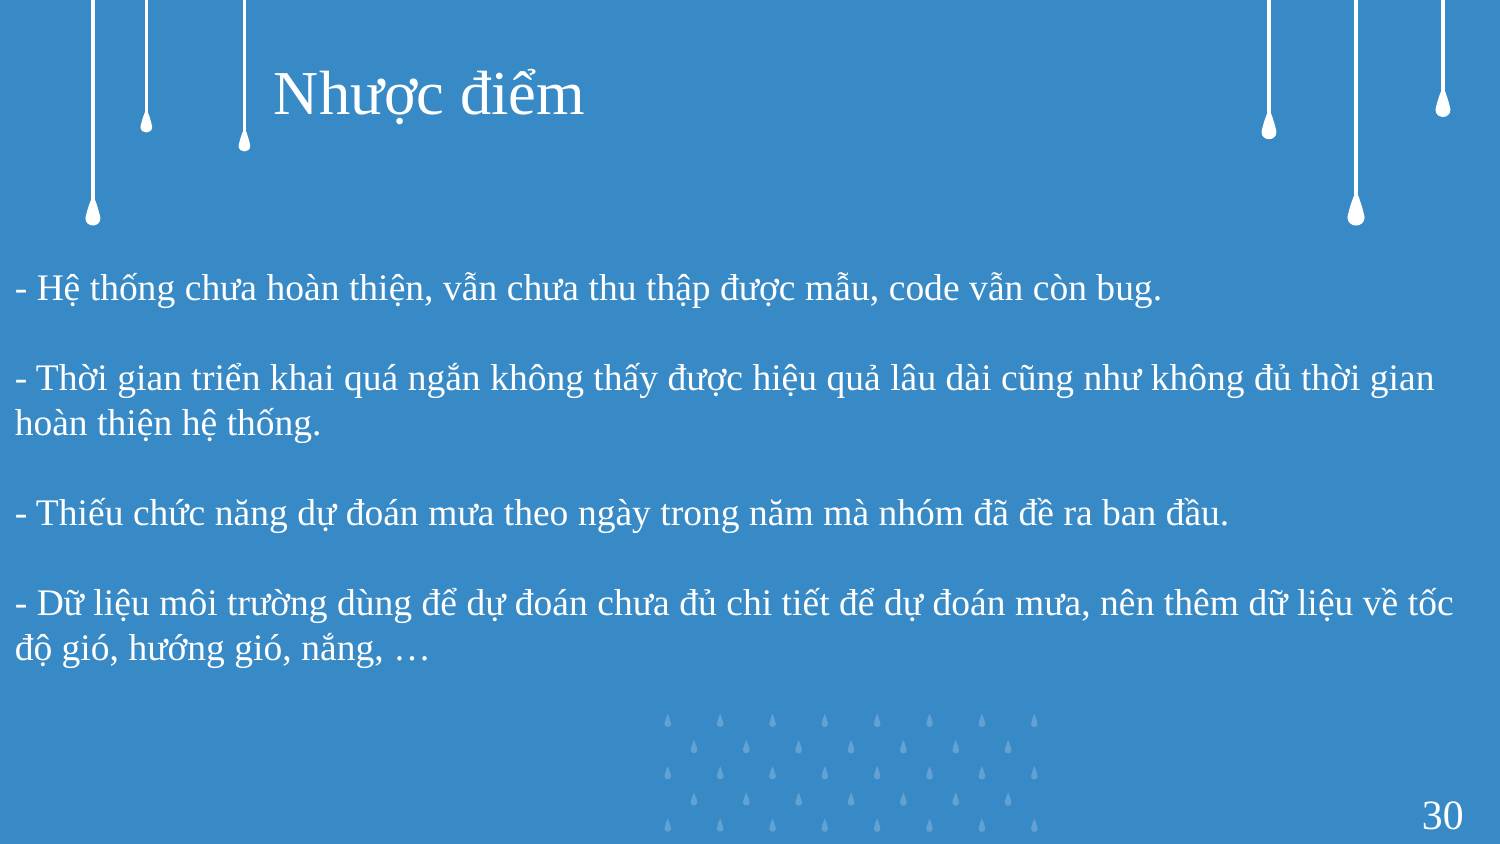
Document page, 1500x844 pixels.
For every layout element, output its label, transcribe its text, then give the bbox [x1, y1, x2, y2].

text_box - Hệ thống chưa hoàn thiện, vẫn chưa thu thập được mẫu, code vẫn còn bug. - Thời gian triển khai quá ngắn không thấy được hiệu quả lâu dài cũng như không đủ thời gian hoàn thiện hệ thống. - Thiếu chức năng dự đoán mưa theo ngày trong năm mà nhóm đã đề ra ban đầu. - Dữ liệu môi trường dùng để dự đoán chưa đủ chi tiết để dự đoán mưa, nên thêm dữ liệu về tốc độ gió, hướng gió, nắng, … [0, 255, 1500, 675]
text_box 30 [1305, 777, 1500, 844]
title Nhược điểm [259, 50, 1500, 130]
